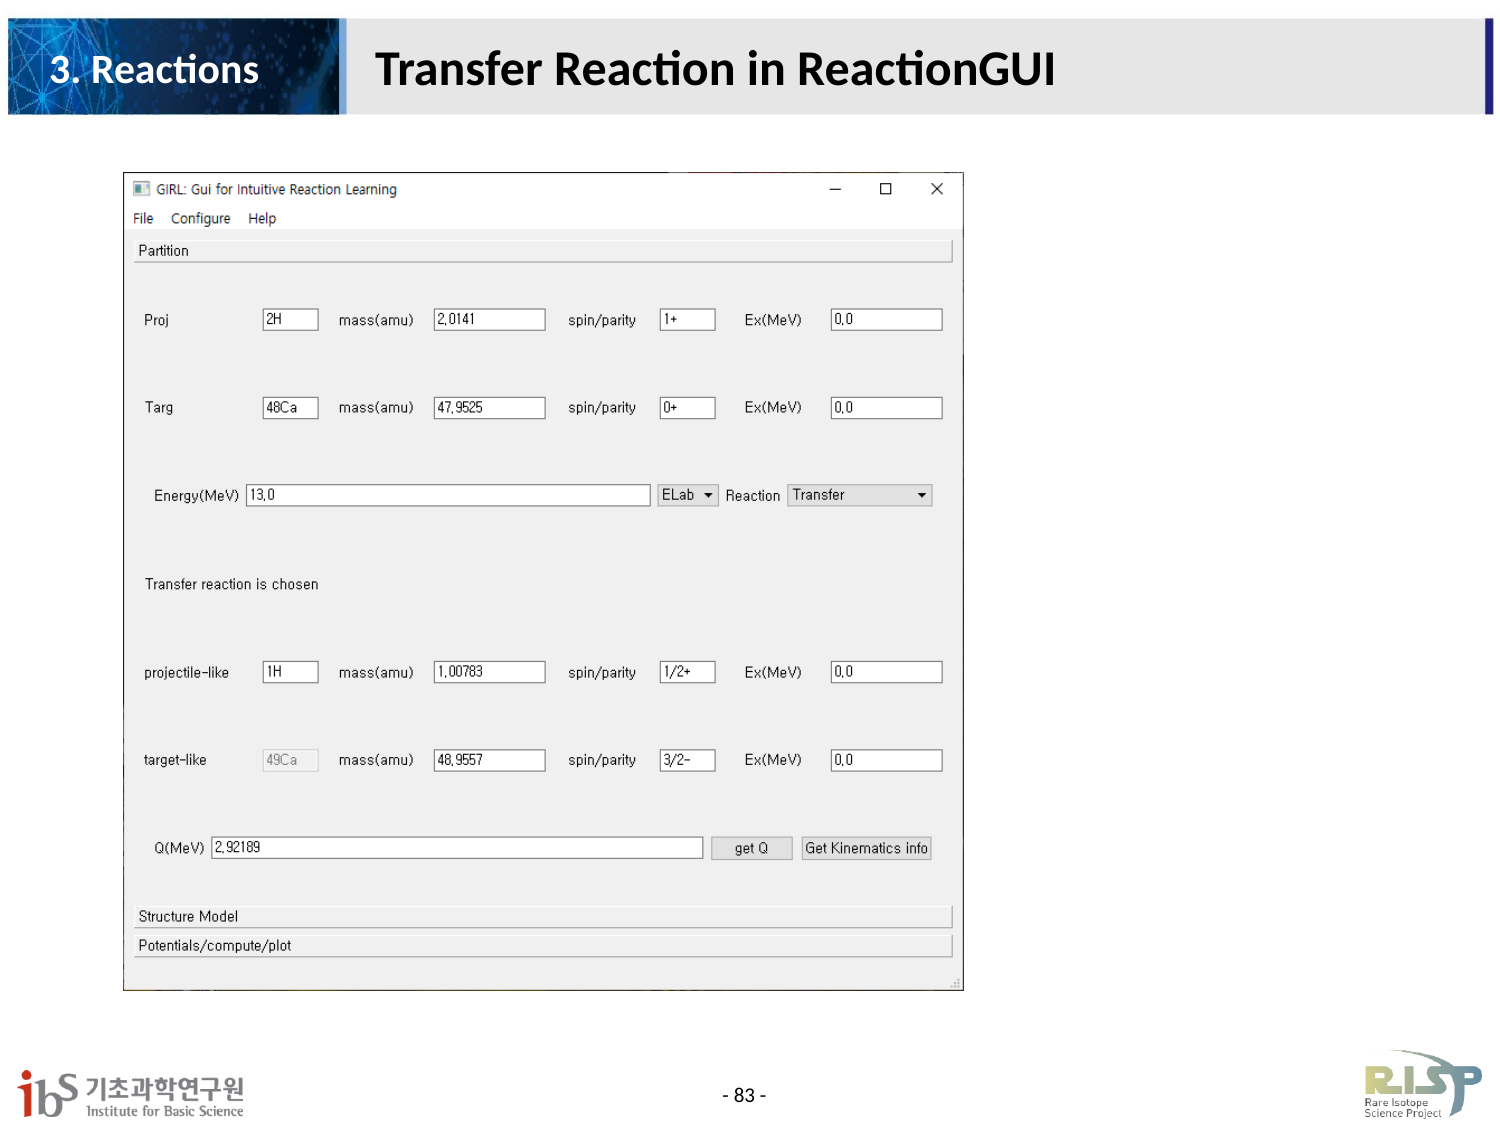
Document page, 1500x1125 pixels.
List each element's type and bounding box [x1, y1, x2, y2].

picture [123, 172, 964, 991]
picture [1364, 1049, 1482, 1119]
picture [2, 10, 1500, 130]
picture [17, 1070, 243, 1117]
